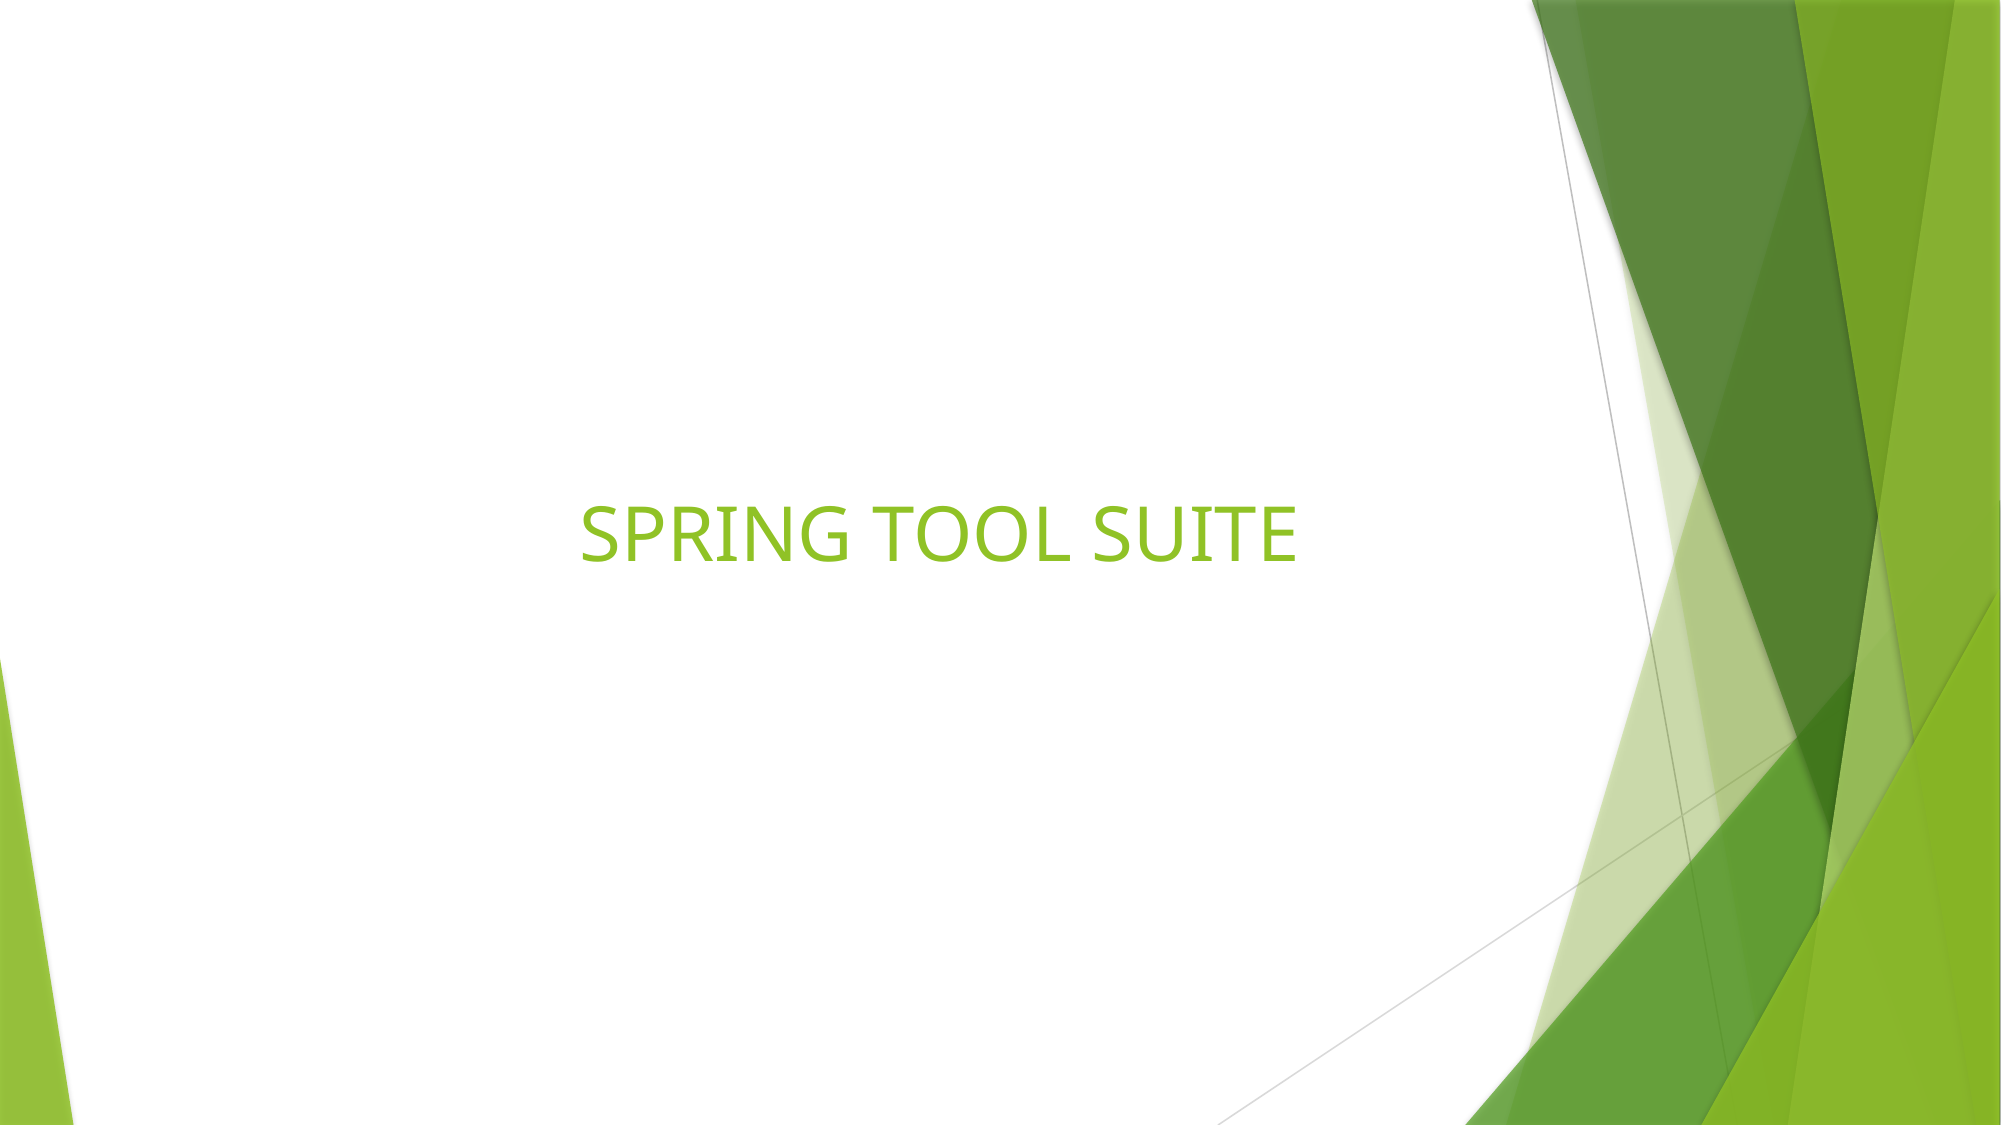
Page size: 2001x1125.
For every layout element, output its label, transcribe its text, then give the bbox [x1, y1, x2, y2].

title SPRING TOOL SUITE [564, 477, 1436, 648]
